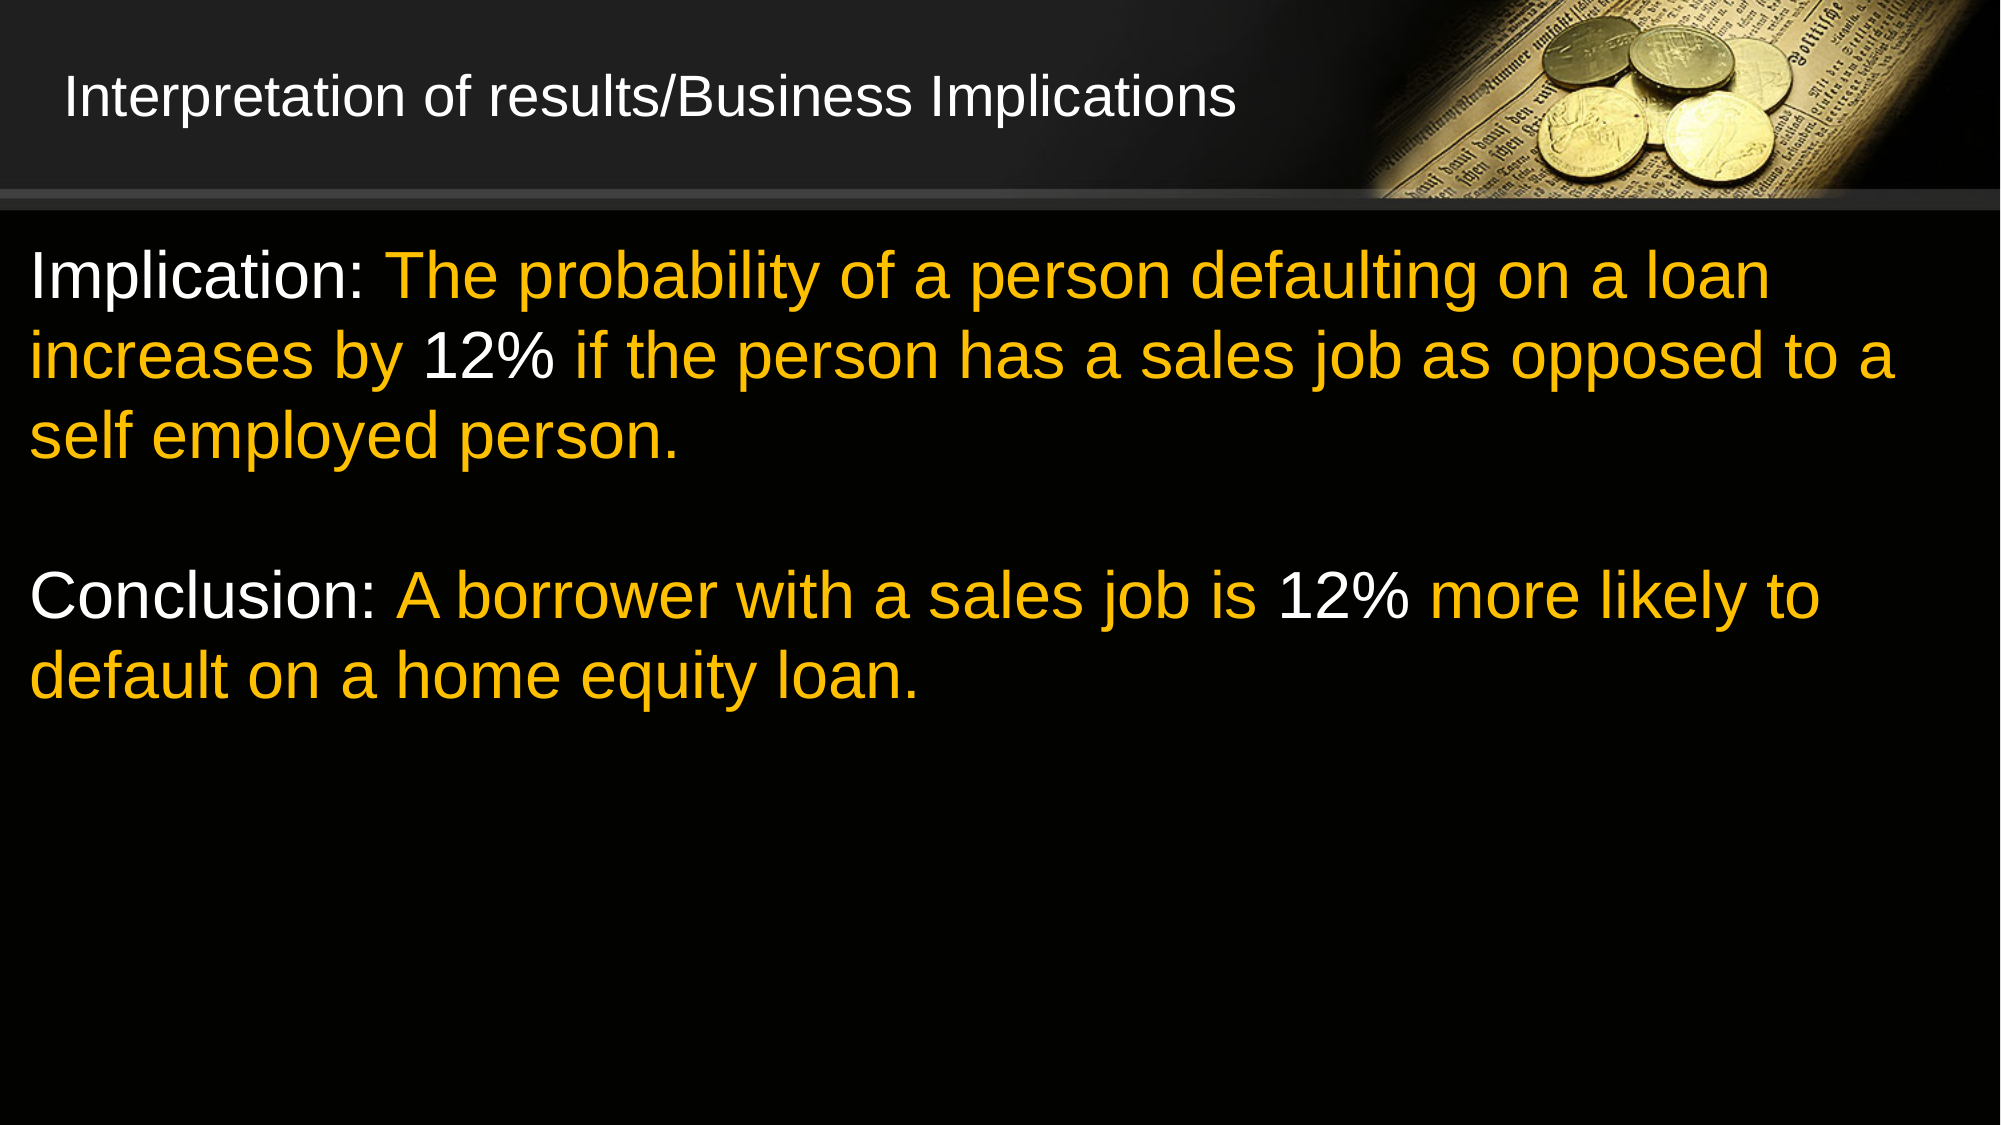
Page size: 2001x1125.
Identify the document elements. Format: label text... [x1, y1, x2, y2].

text_box Implication: The probability of a person defaulting on a loan increases by 12% if the person has a sales job as opposed to a self employed person. Conclusion: A borrower with a sales job is 12% more likely to default on a home equity loan. [14, 224, 1972, 720]
list Interpretation of results/Business Implications [48, 38, 1418, 157]
picture [0, 0, 2001, 1125]
